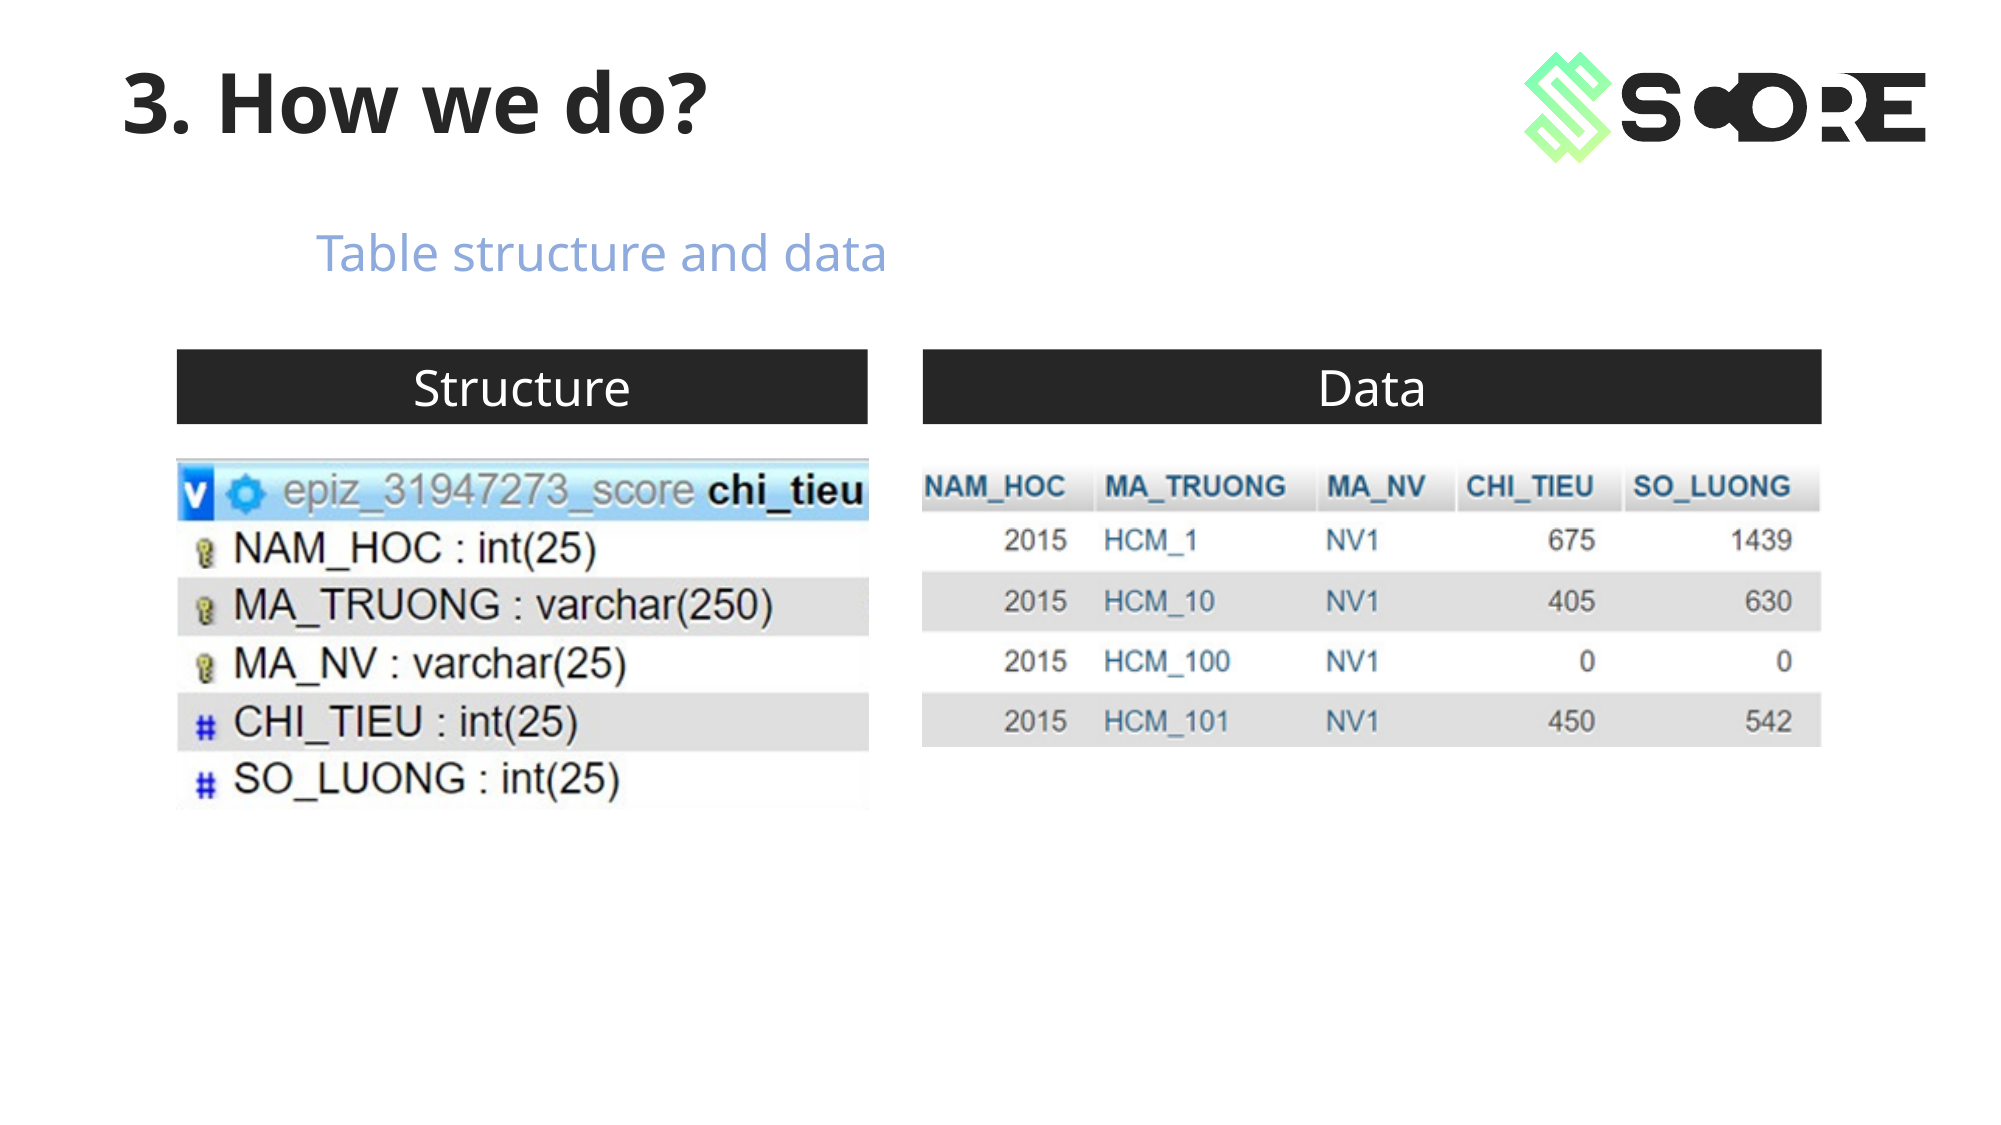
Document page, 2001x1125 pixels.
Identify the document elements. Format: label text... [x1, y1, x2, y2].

text_box [1751, 85, 1795, 130]
text_box Structure [176, 349, 868, 425]
text_box Table structure and data [301, 213, 1074, 289]
text_box [1823, 128, 1849, 143]
picture [922, 457, 1824, 747]
text_box [1522, 76, 1613, 165]
text_box [1837, 72, 1927, 143]
picture [176, 457, 869, 810]
text_box [1523, 50, 1613, 139]
text_box 3. How we do? [107, 43, 723, 158]
text_box [1693, 85, 1737, 130]
text_box [1806, 71, 1865, 143]
text_box [1729, 71, 1806, 143]
text_box Data [922, 349, 1822, 425]
text_box [1620, 71, 1682, 143]
text_box [1823, 88, 1851, 111]
